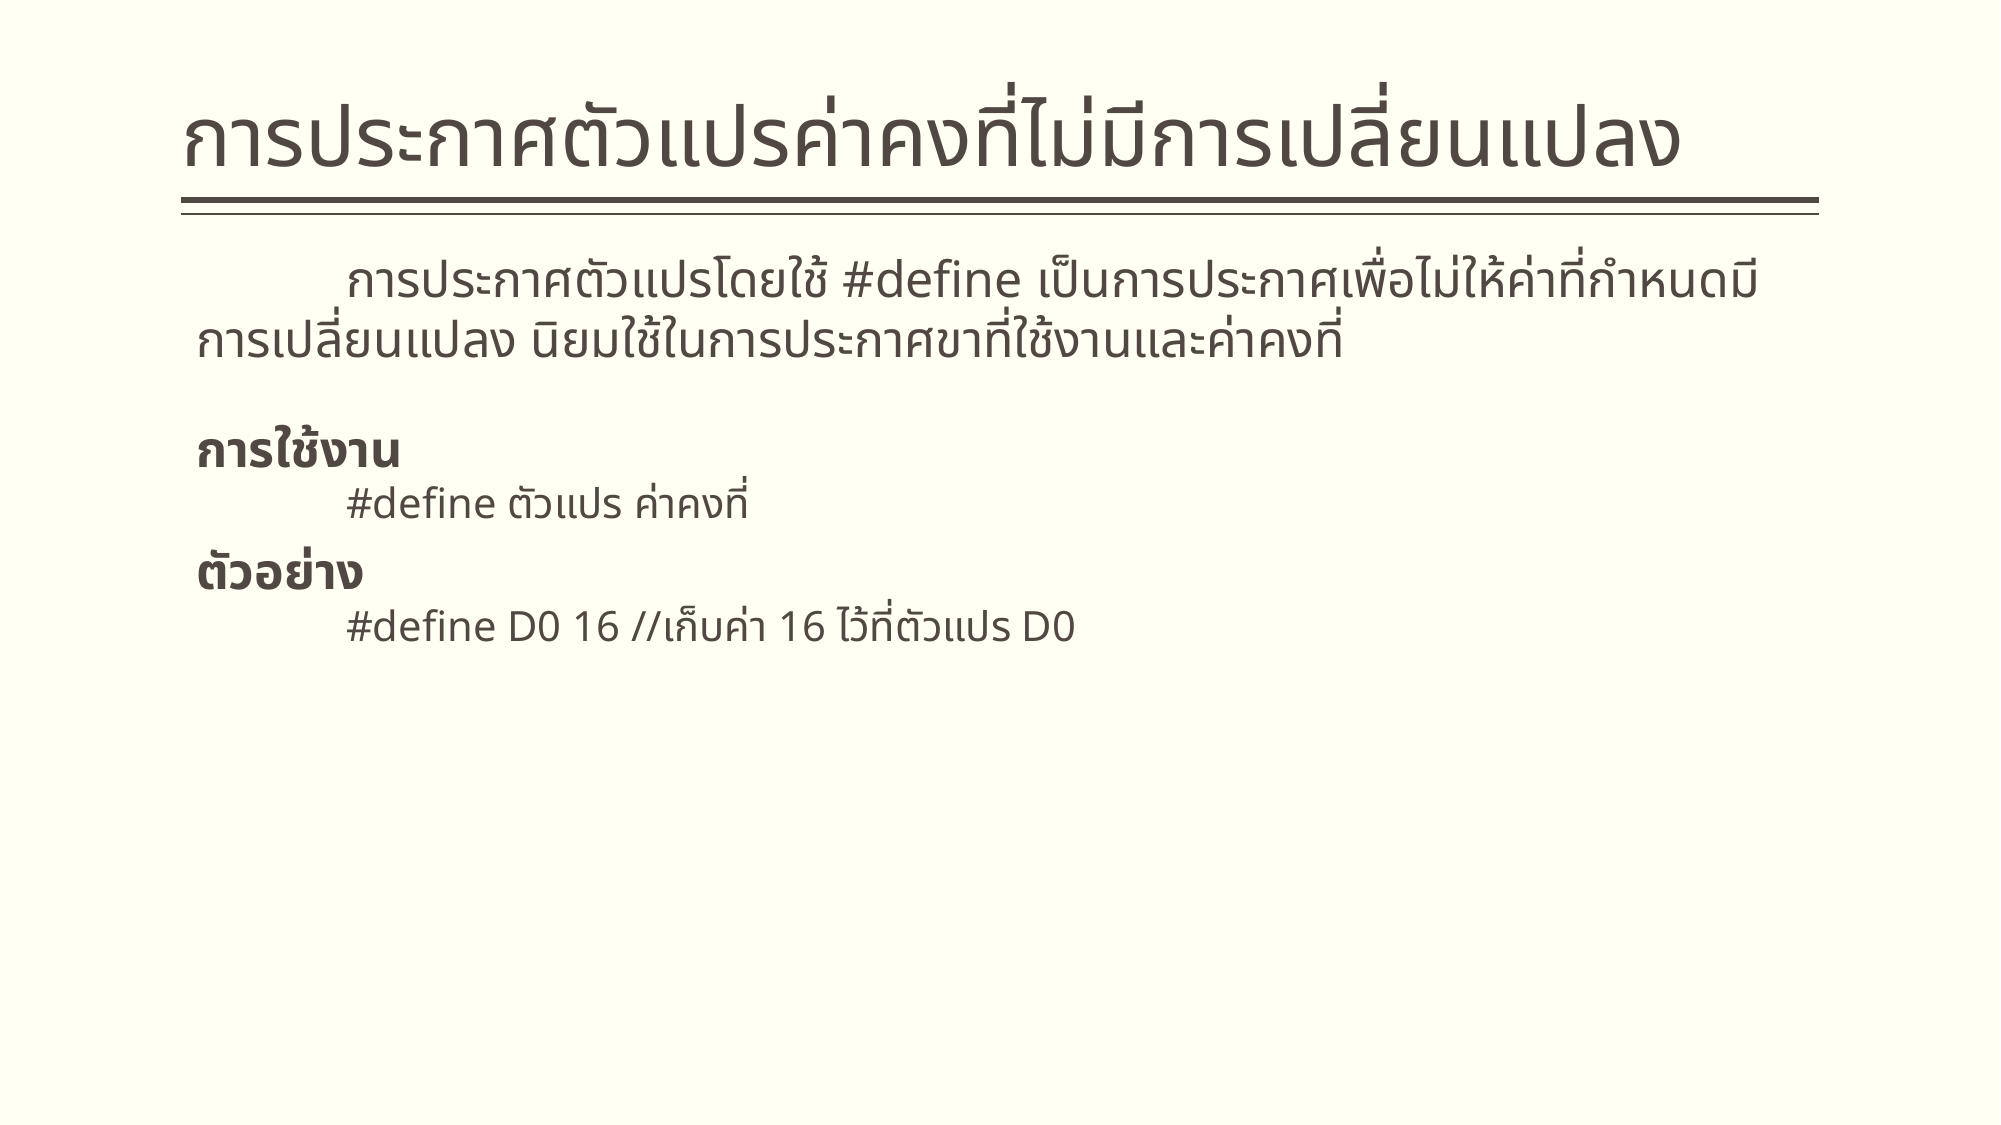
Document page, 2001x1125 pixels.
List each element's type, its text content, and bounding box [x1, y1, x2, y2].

text_box การประกาศตัวแปรโดยใช้ #define เป็นการประกาศเพื่อไม่ให้ค่าที่กำหนดมีการเปลี่ยนแปลง นิยมใช้ในการประกาศขาที่ใช้งานและค่าคงที่ [181, 240, 1819, 376]
title การประกาศตัวแปรค่าคงที่ไม่มีการเปลี่ยนแปลง [181, 12, 1819, 193]
text_box การใช้งาน #define ตัวแปร ค่าคงที่ ตัวอย่าง #define D0 16 //เก็บค่า 16 ไว้ที่ตัวแปร D0 [181, 397, 1546, 658]
